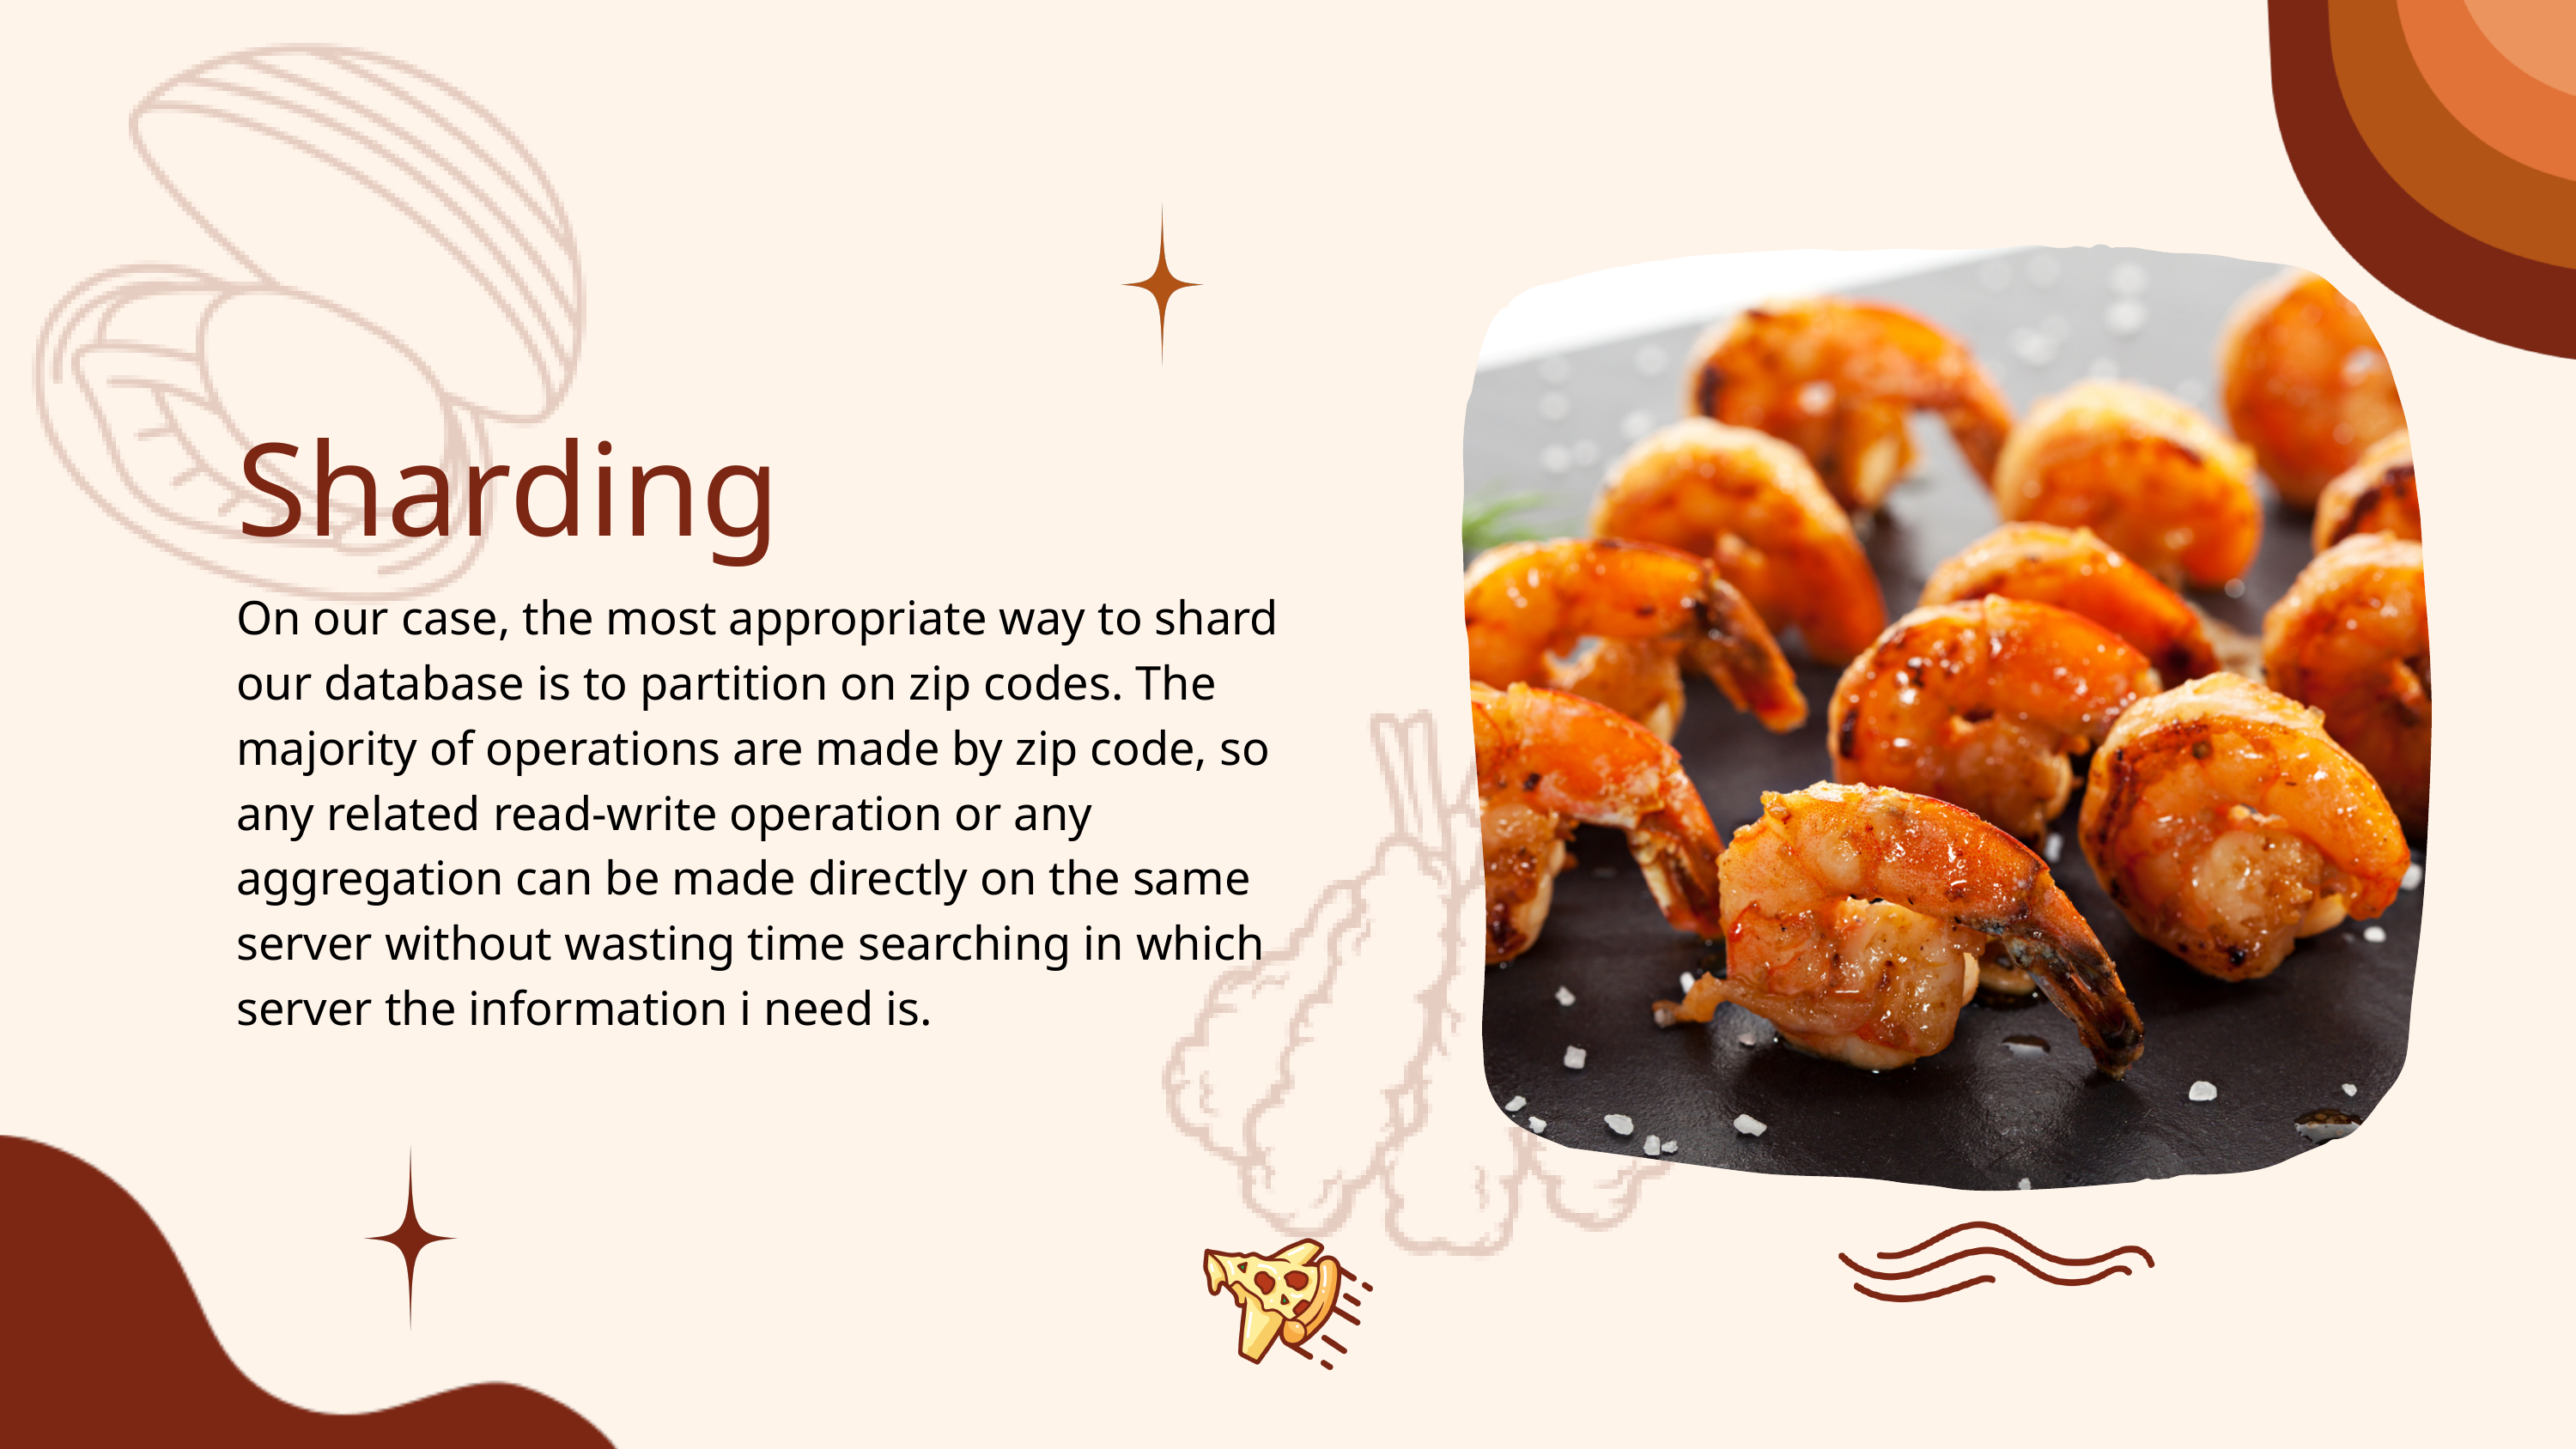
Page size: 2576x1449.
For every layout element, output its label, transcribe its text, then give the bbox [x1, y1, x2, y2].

text_box On our case, the most appropriate way to shard our database is to partition on zip codes. The majority of operations are made by zip code, so any related read-write operation or any aggregation can be made directly on the same server without wasting time searching in which server the information i need is. [235, 579, 1288, 1035]
picture [32, 39, 586, 619]
picture [1836, 1217, 2155, 1304]
picture [1162, 681, 1686, 1370]
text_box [1461, 243, 2432, 1191]
picture [1121, 202, 1204, 367]
picture [2256, 0, 2576, 367]
text_box Sharding [591, 381, 1288, 562]
picture [0, 1134, 631, 1449]
